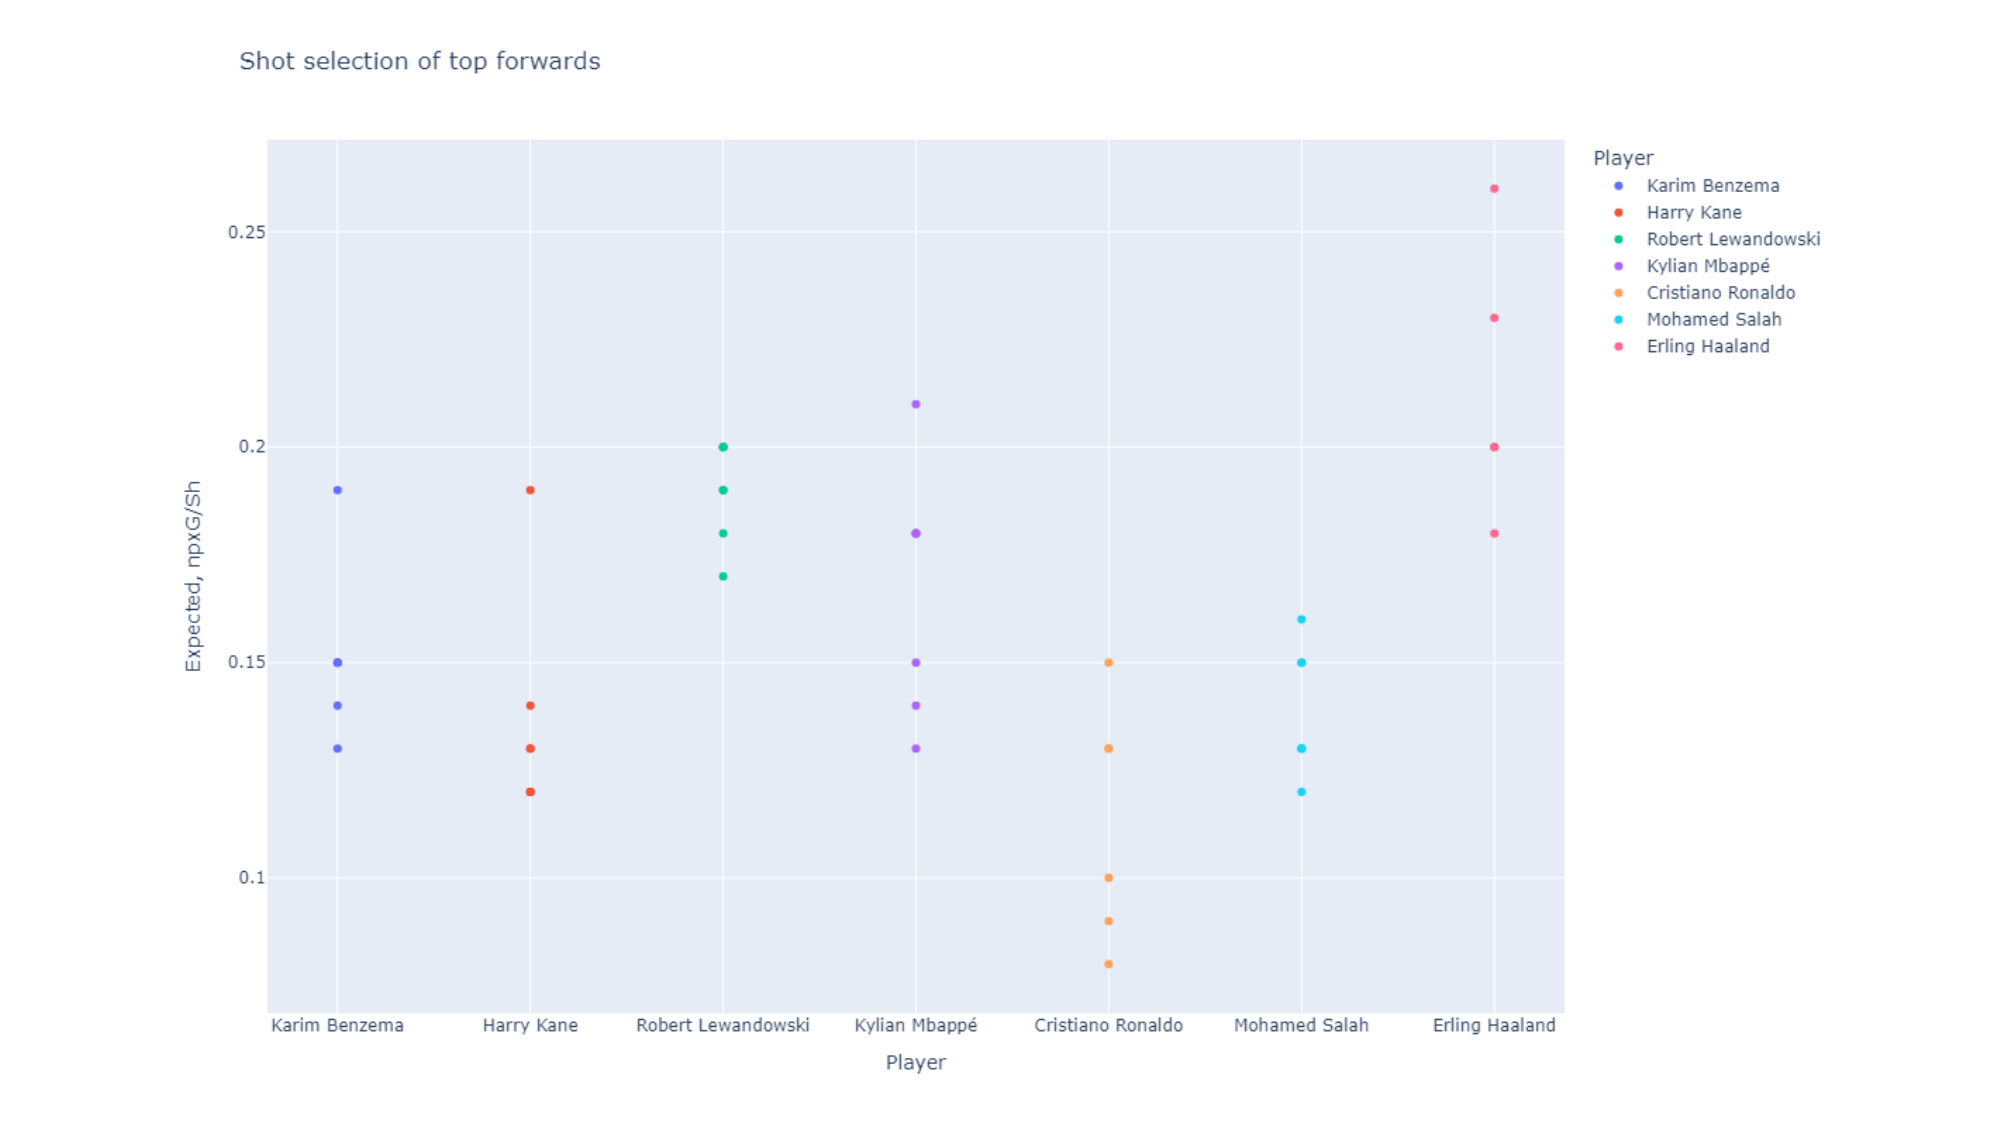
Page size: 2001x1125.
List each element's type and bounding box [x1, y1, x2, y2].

list [155, 0, 1845, 1125]
